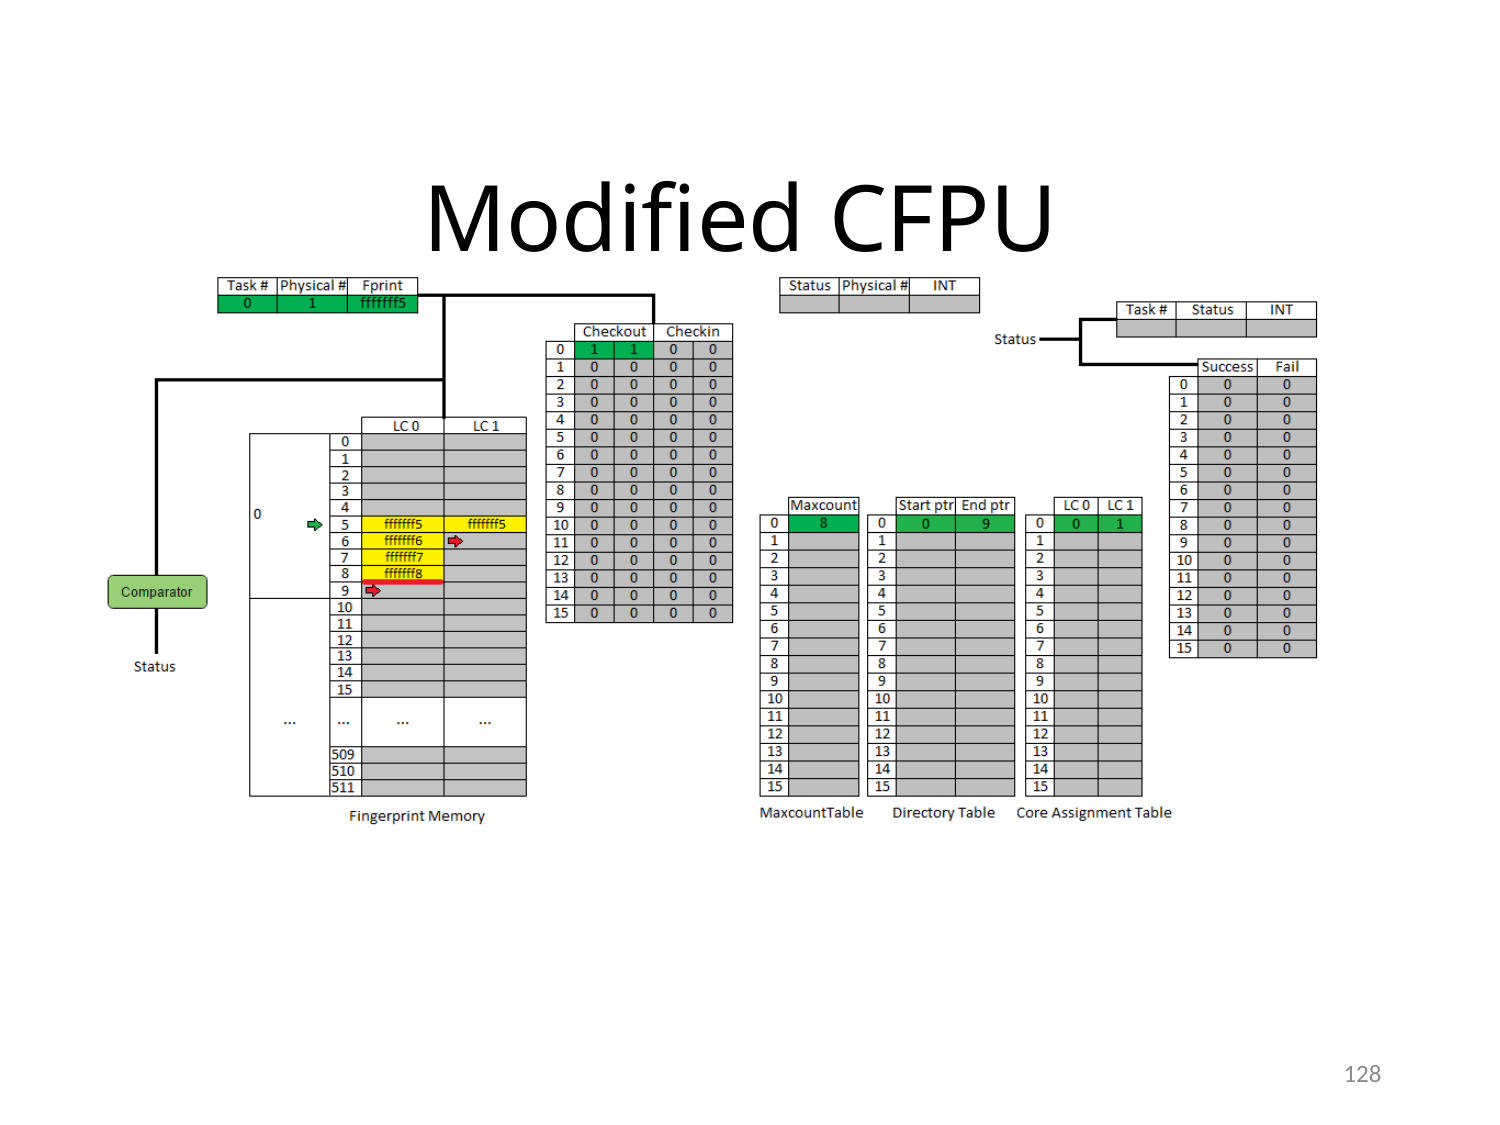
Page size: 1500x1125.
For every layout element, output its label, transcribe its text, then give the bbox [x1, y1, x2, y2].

slide_number 128 [1059, 1042, 1397, 1103]
picture [89, 253, 1327, 833]
title Modified CFPU [93, 140, 1388, 304]
